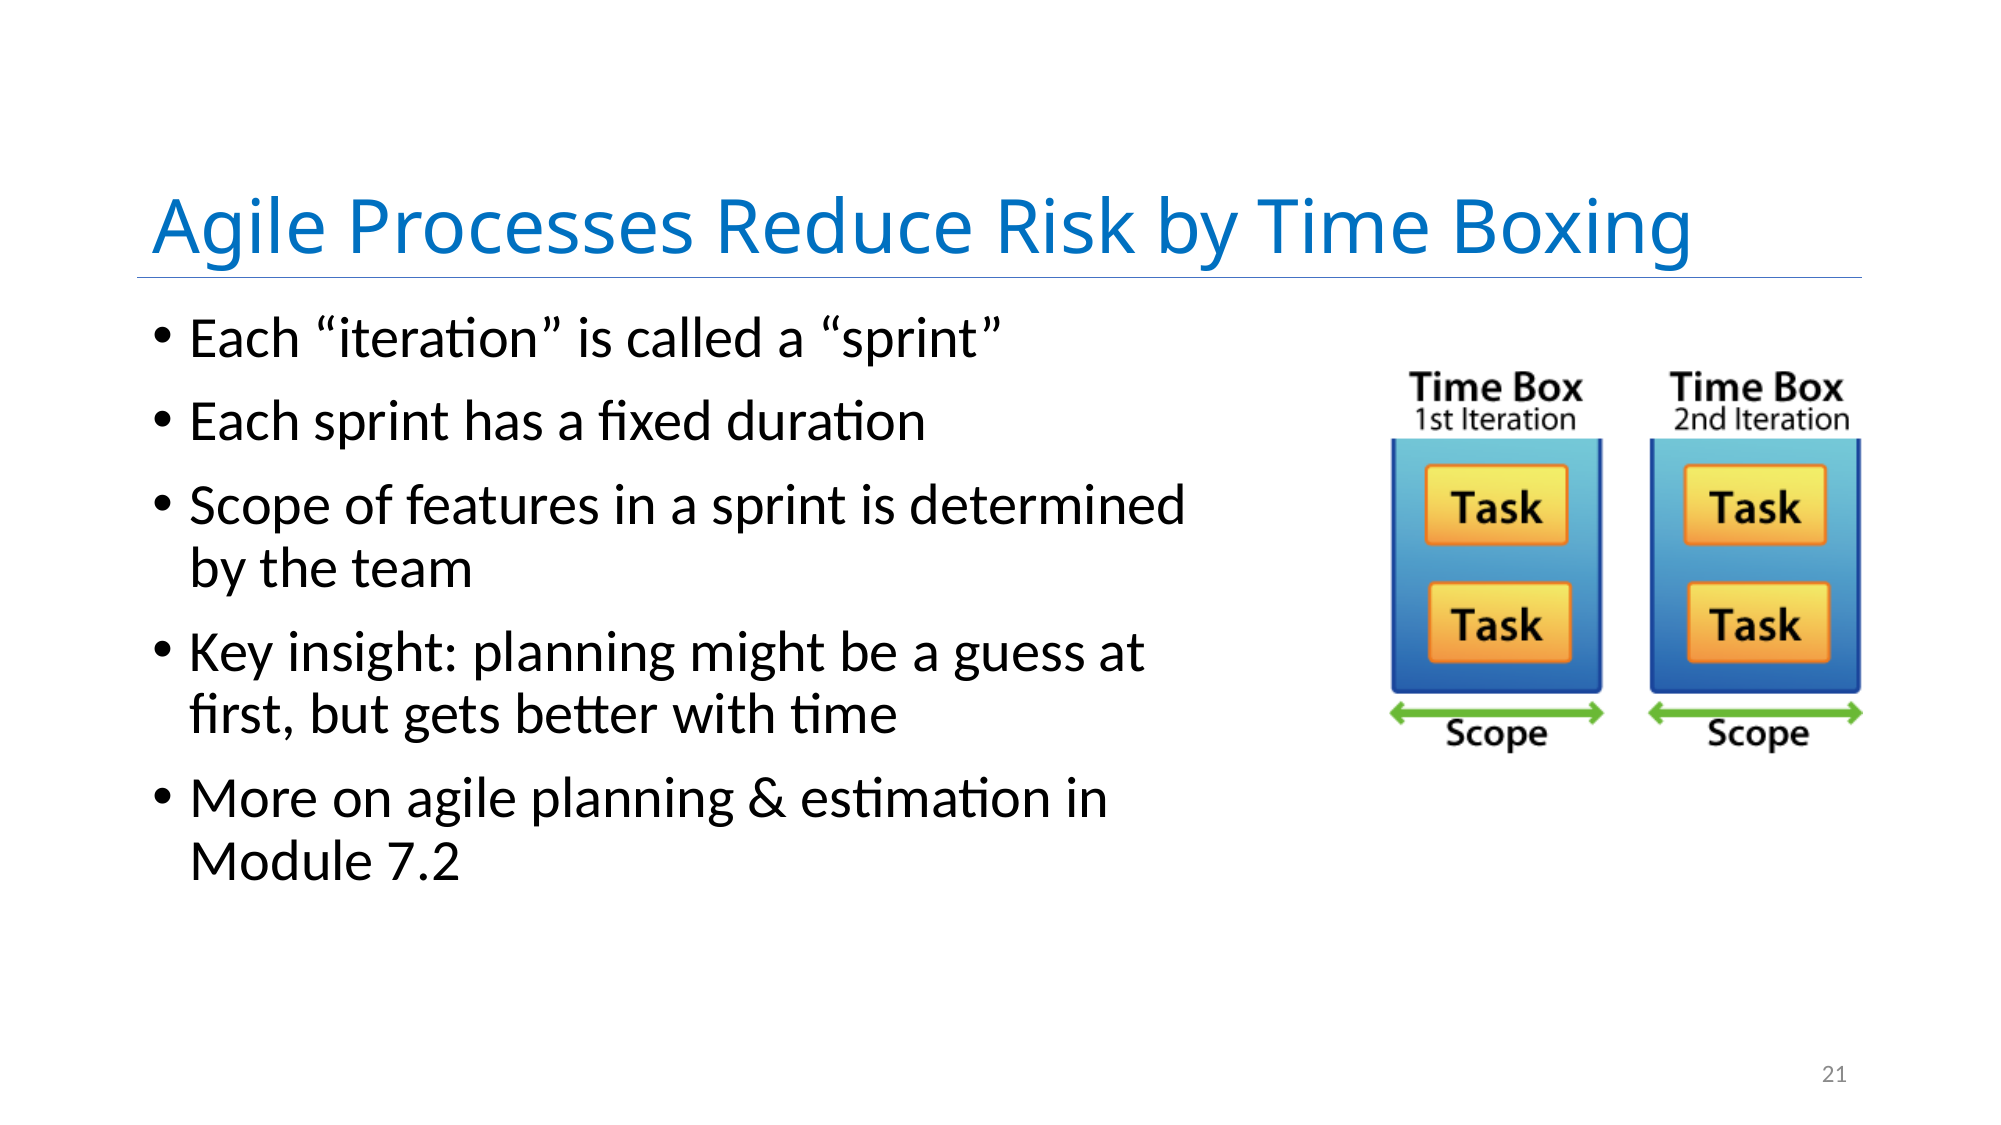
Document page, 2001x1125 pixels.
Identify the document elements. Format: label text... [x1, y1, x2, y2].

list Each “iteration” is called a “sprint” Each sprint has a fixed duration Scope of features in a sprint is determined by the team Key insight: planning might be a guess at first, but gets better with time More on agile planning & estimation in Module 7.2 [137, 299, 1218, 1014]
title Agile Processes Reduce Risk by Time Boxing [137, 59, 1863, 278]
slide_number 21 [1412, 1042, 1863, 1103]
picture [1389, 370, 1863, 755]
